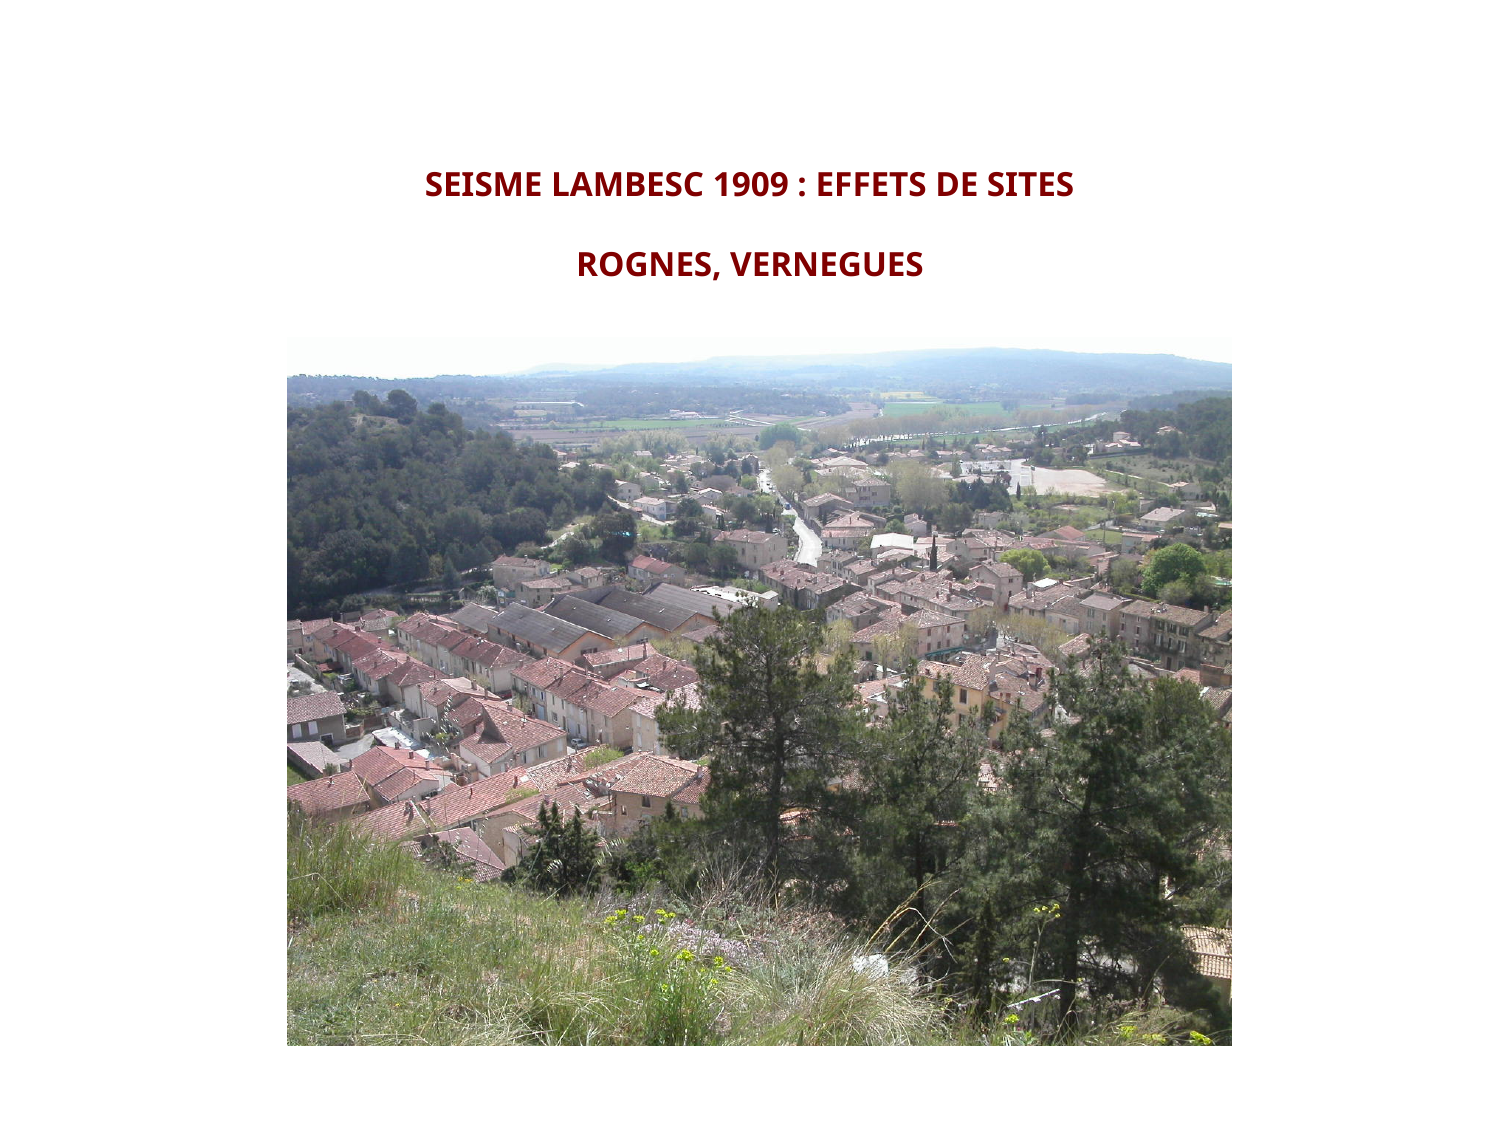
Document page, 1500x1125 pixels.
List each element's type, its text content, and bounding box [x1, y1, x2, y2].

text_box SEISME LAMBESC 1909 : EFFETS DE SITES ROGNES, VERNEGUES [0, 156, 1500, 331]
picture [287, 337, 1232, 1046]
